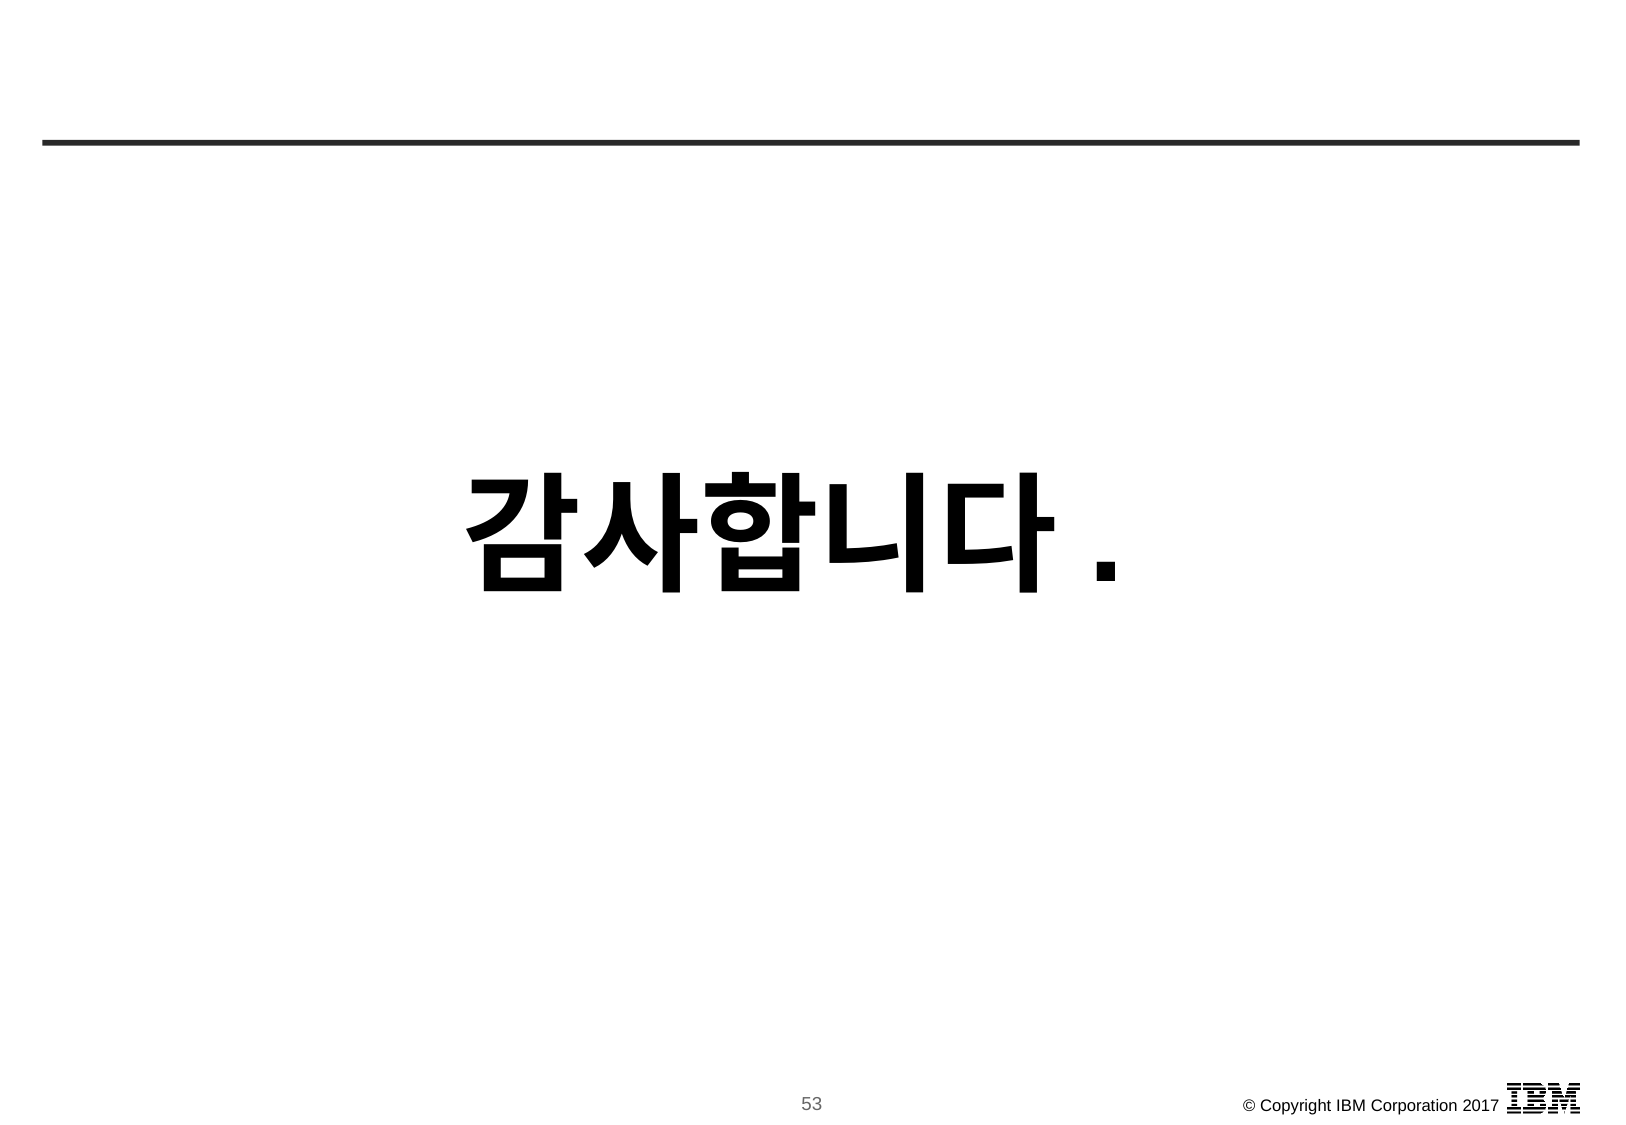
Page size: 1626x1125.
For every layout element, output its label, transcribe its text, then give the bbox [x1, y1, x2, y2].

title 감사합니다. [462, 469, 1151, 611]
picture [1507, 1083, 1580, 1114]
